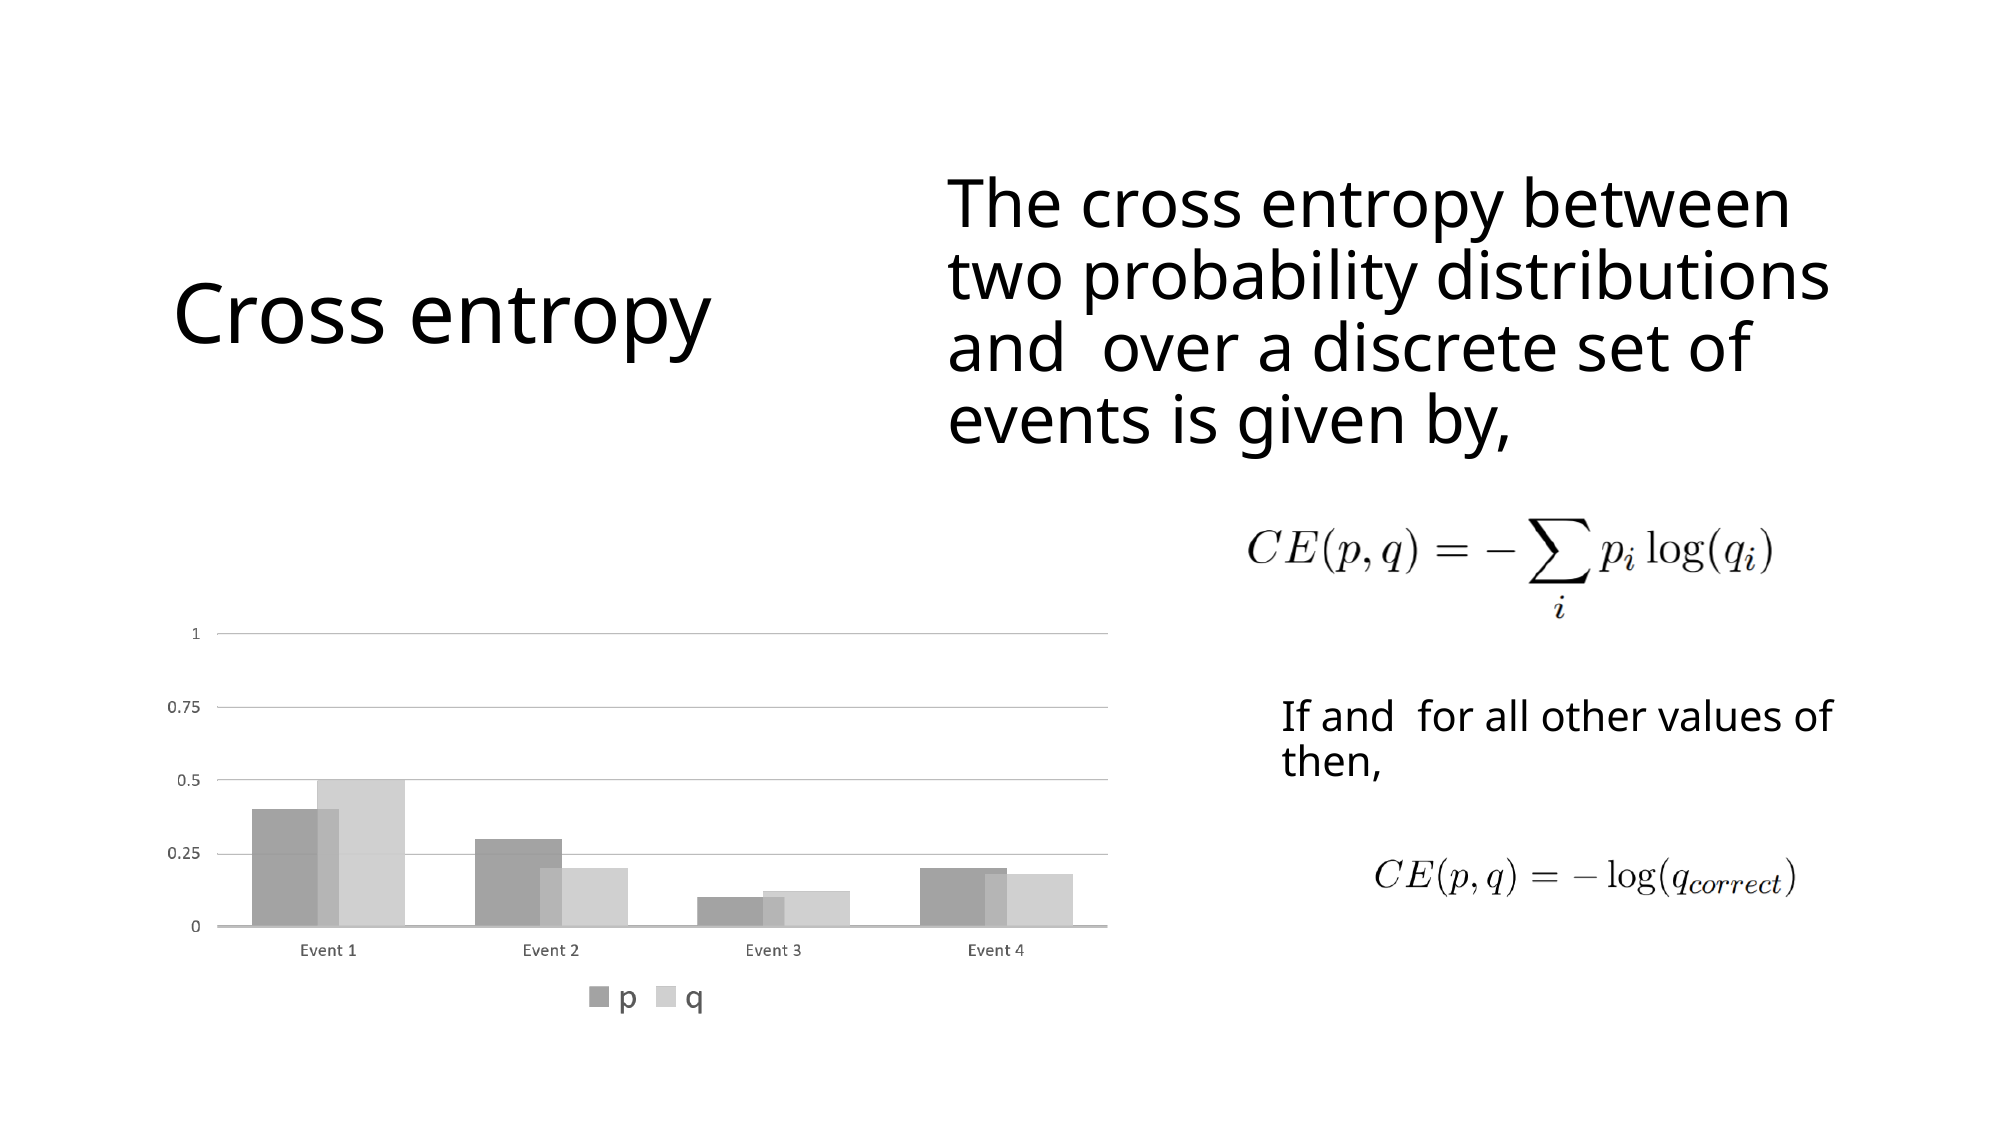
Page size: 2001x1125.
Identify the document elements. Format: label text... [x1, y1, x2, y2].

title Cross entropy [157, 99, 831, 369]
picture [1363, 847, 1803, 904]
picture [1228, 500, 1795, 625]
picture [156, 615, 1124, 1032]
